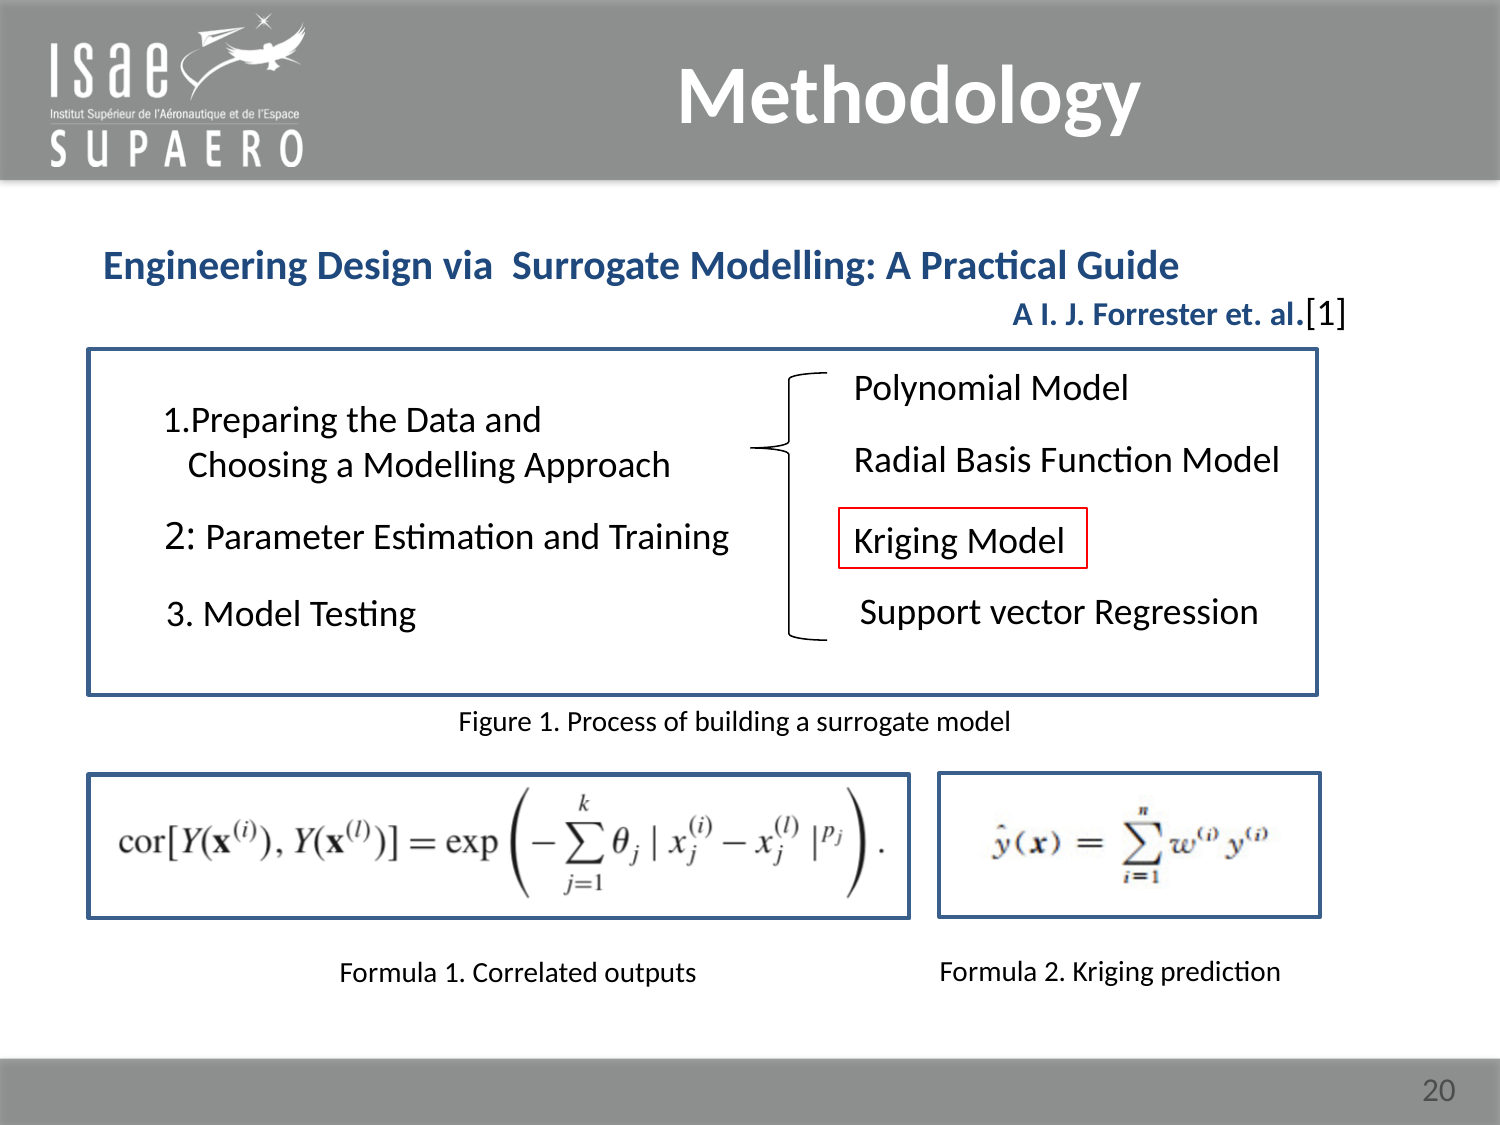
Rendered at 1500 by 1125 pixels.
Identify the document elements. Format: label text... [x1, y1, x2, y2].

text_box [88, 349, 1395, 695]
text_box Engineering Design via Surrogate Modelling: A Practical Guide A I. J. Forrester et. al.[1] [88, 230, 1367, 348]
picture [111, 786, 892, 905]
text_box Figure 1. Process of building a surrogate model [443, 702, 1059, 745]
text_box [86, 772, 892, 920]
text_box Formula 1. Correlated outputs [324, 945, 727, 996]
picture [50, 13, 305, 167]
picture [895, 771, 1368, 919]
title Methodology [324, 7, 1495, 173]
slide_number 20 [1074, 1058, 1471, 1119]
text_box Formula 2. Kriging prediction [924, 944, 1327, 995]
